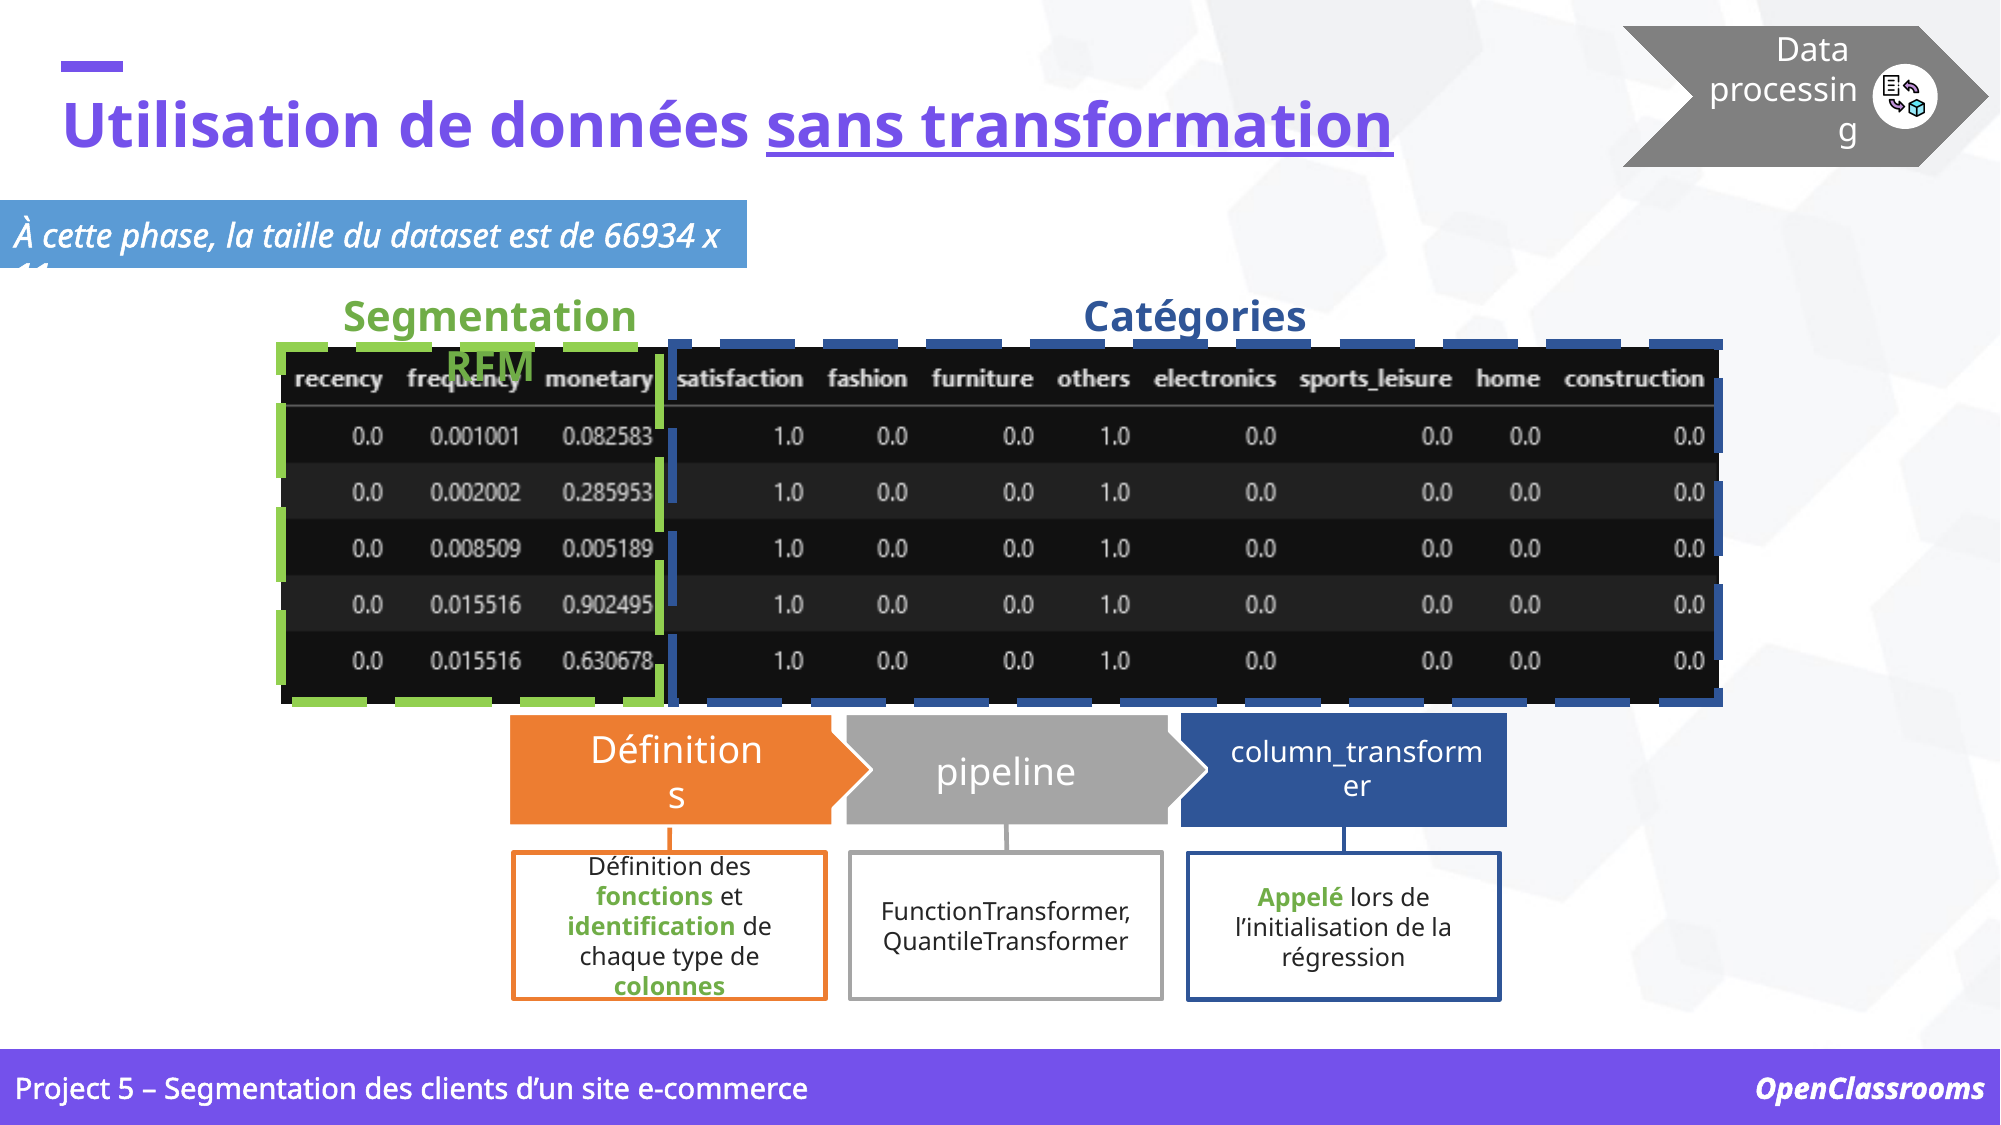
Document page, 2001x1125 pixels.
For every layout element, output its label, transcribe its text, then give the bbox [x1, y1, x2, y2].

text_box Définition des fonctions et identification de chaque type de colonnes [513, 852, 826, 999]
text_box FunctionTransformer, QuantileTransformer [850, 852, 1163, 999]
text_box OpenClassrooms [1729, 1062, 2000, 1112]
text_box [1181, 713, 1507, 768]
text_box [1623, 26, 1989, 167]
text_box [845, 713, 1208, 827]
text_box [0, 1049, 2000, 1125]
text_box Data processing [1679, 49, 1874, 126]
text_box À cette phase, la taille du dataset est de 66934 x 11 [0, 206, 747, 302]
text_box Catégories [996, 282, 1396, 347]
text_box [1396, 343, 1720, 365]
text_box column_transformer [1208, 714, 1507, 821]
text_box pipeline [906, 743, 1106, 799]
text_box [0, 200, 747, 206]
text_box [691, 343, 996, 347]
picture [0, 0, 2001, 1125]
text_box Appelé lors de l’initialisation de la régression [1187, 852, 1500, 1000]
text_box Définitions [570, 743, 784, 799]
text_box [1872, 63, 1938, 129]
text_box [1181, 771, 1507, 827]
text_box [61, 61, 123, 72]
text_box Project 5 – Segmentation des clients d’un site e-commerce [0, 1062, 1474, 1112]
text_box Segmentation RFM [291, 302, 691, 347]
text_box [508, 713, 872, 827]
text_box Utilisation de données sans transformation [45, 70, 1572, 185]
